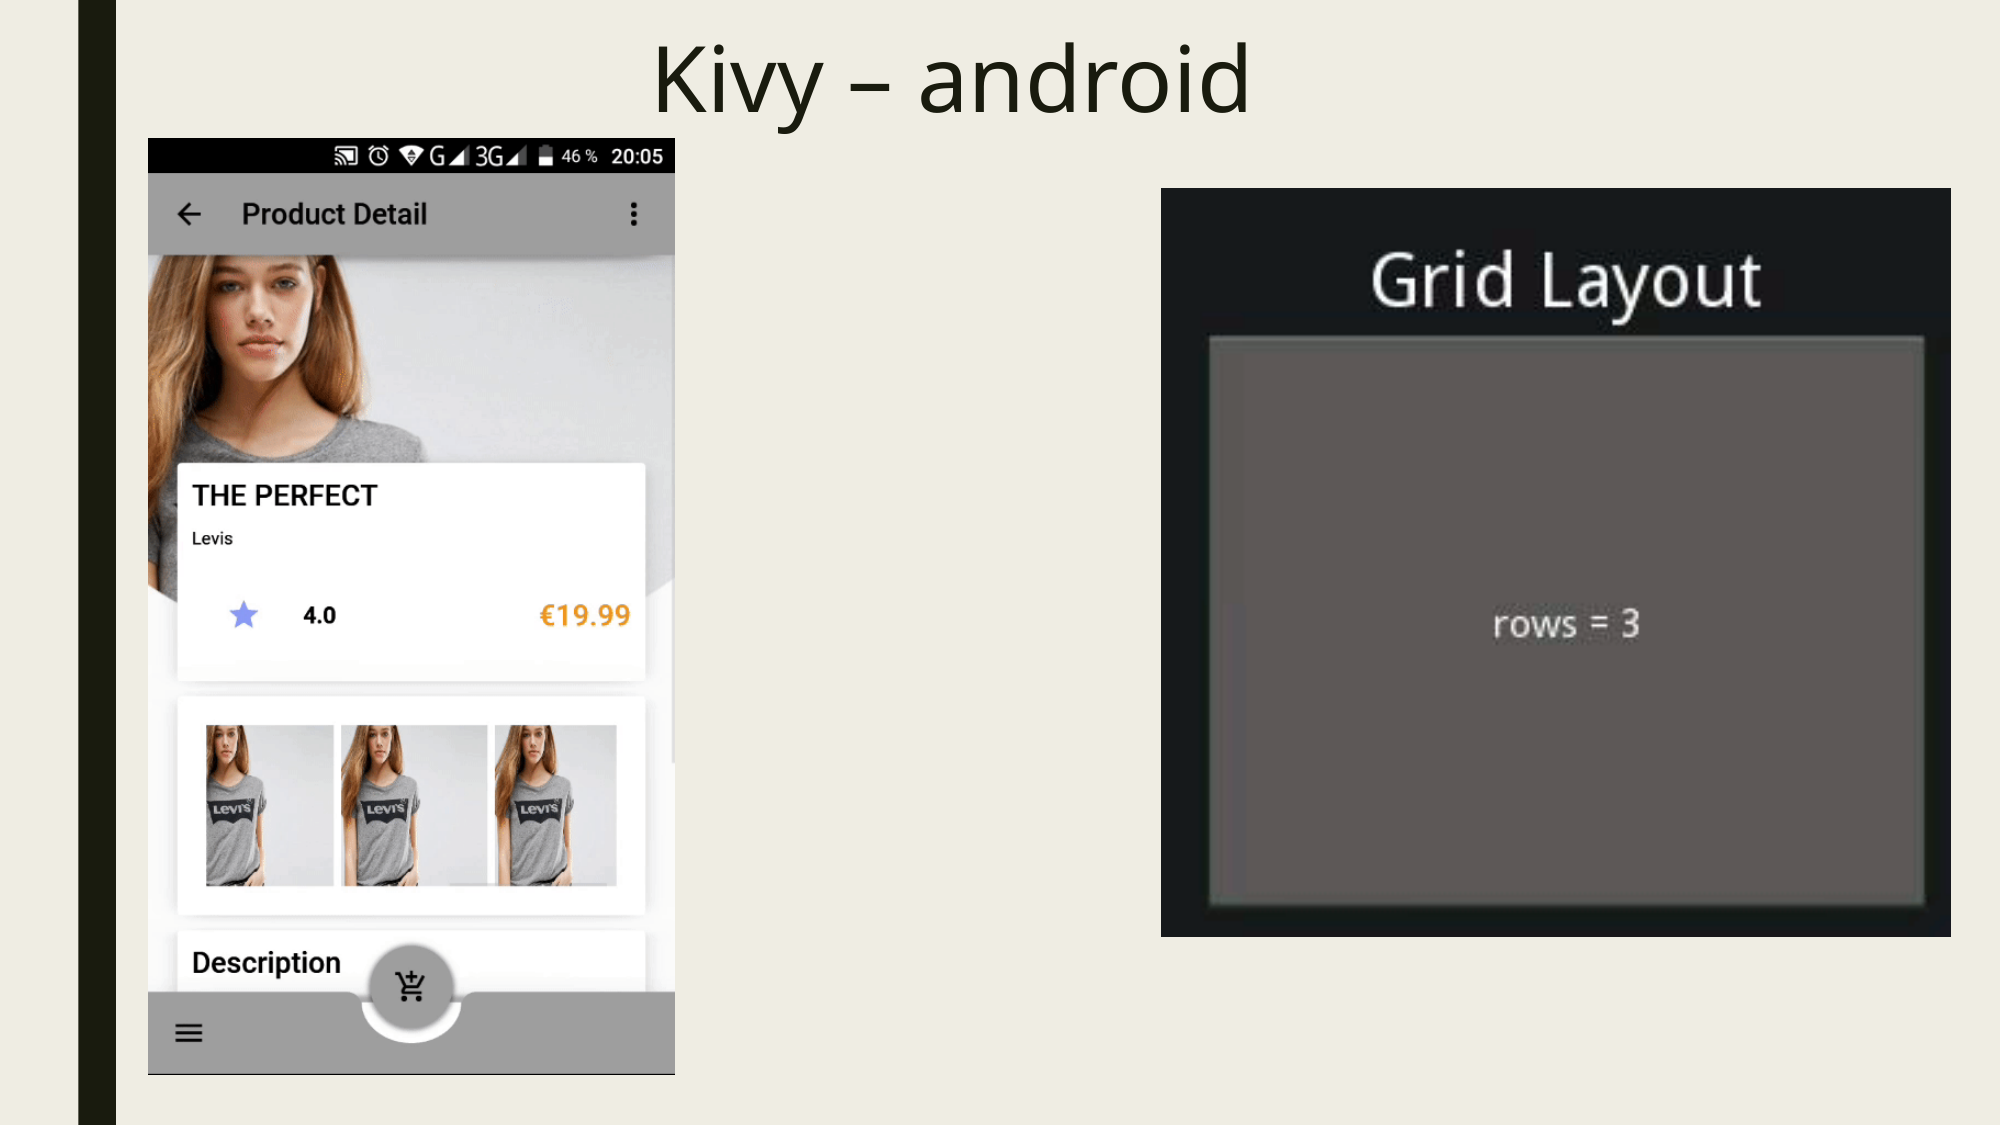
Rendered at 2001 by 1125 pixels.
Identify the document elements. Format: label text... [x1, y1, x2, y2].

title Kivy – android [635, 26, 1402, 271]
picture [1161, 188, 1951, 937]
picture [148, 138, 675, 1075]
